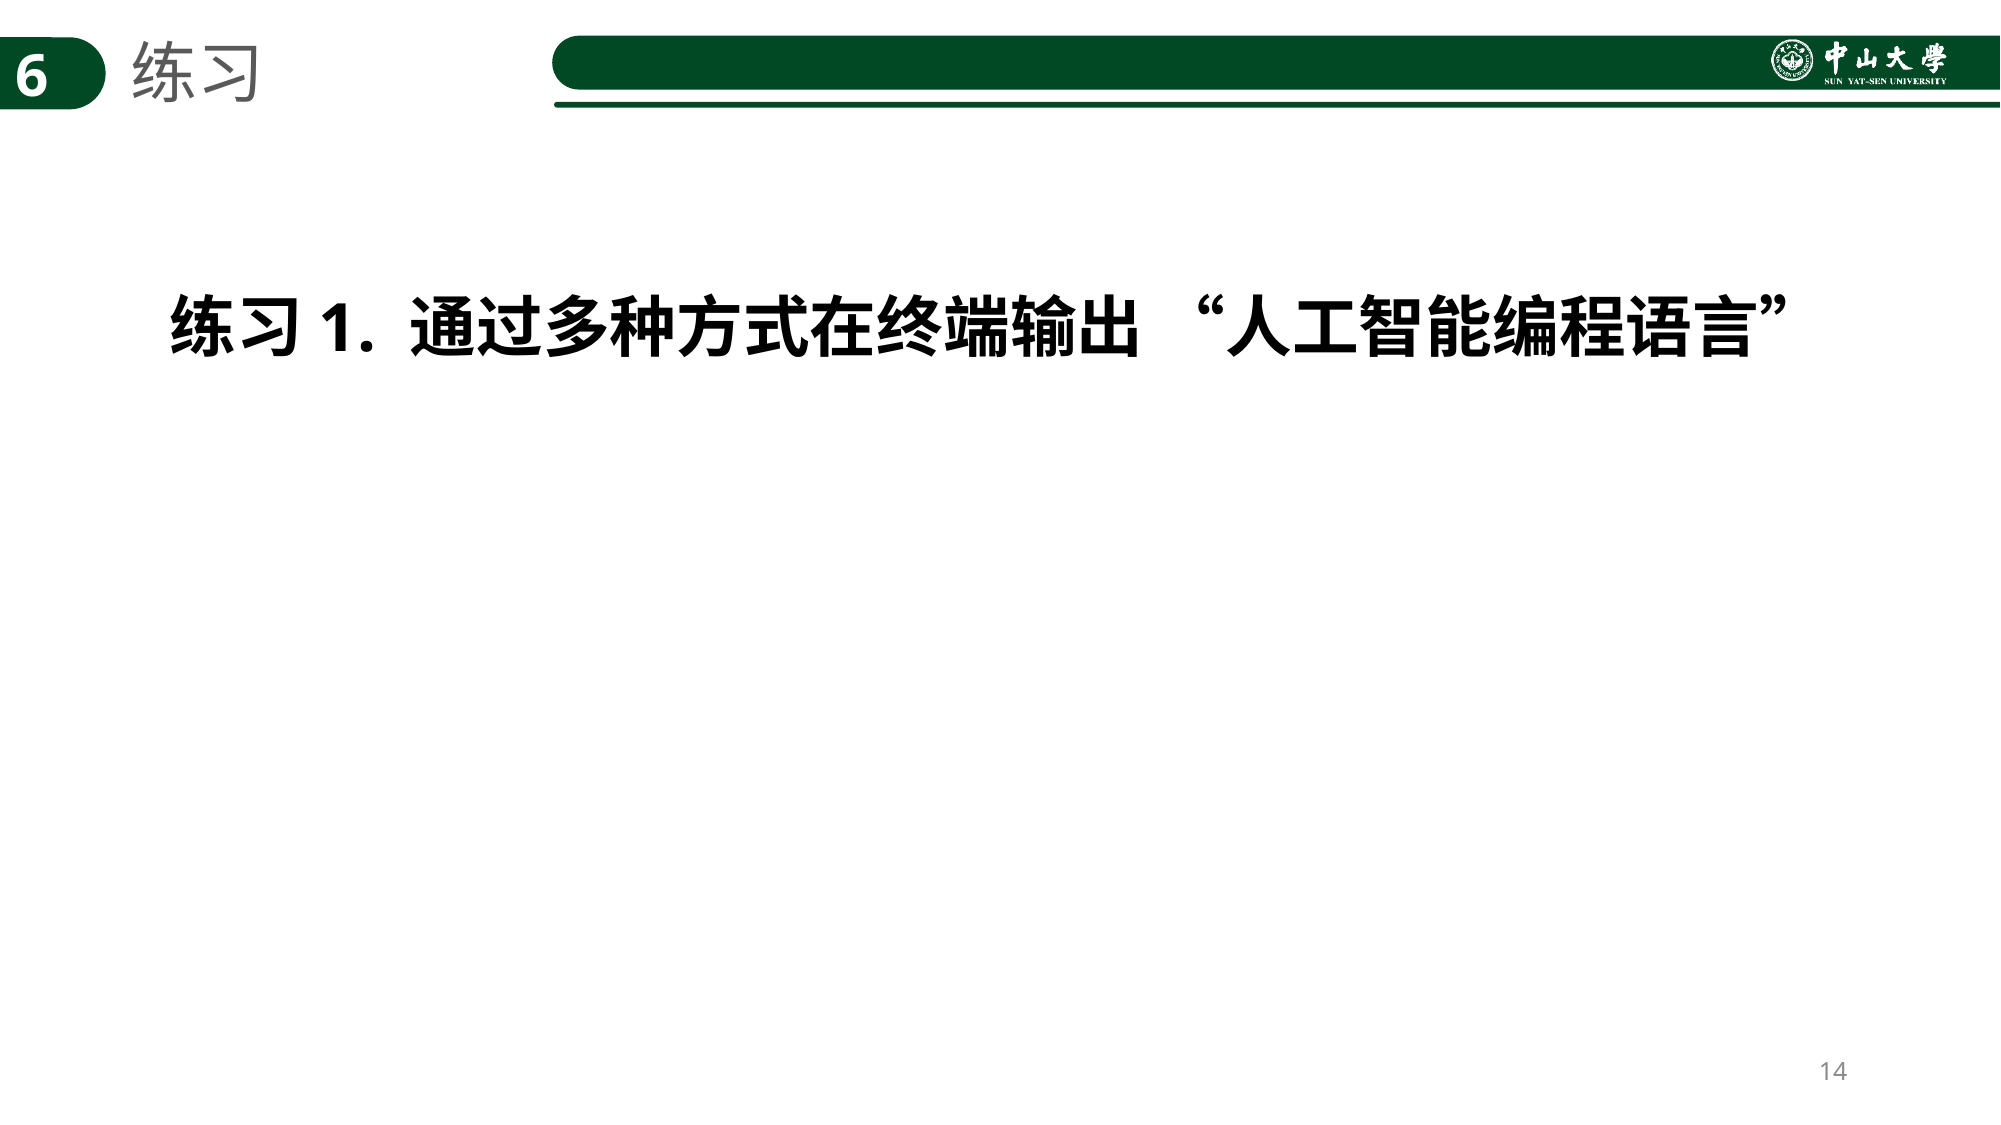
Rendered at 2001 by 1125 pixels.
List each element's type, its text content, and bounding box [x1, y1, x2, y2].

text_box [552, 35, 2000, 108]
slide_number 14 [1412, 1042, 1863, 1103]
text_box 练习 [115, 23, 280, 119]
picture [1760, 28, 1969, 102]
text_box 练习1. 通过多种方式在终端输出 “人工智能编程语言” [154, 237, 1892, 373]
text_box 6 [0, 36, 107, 111]
